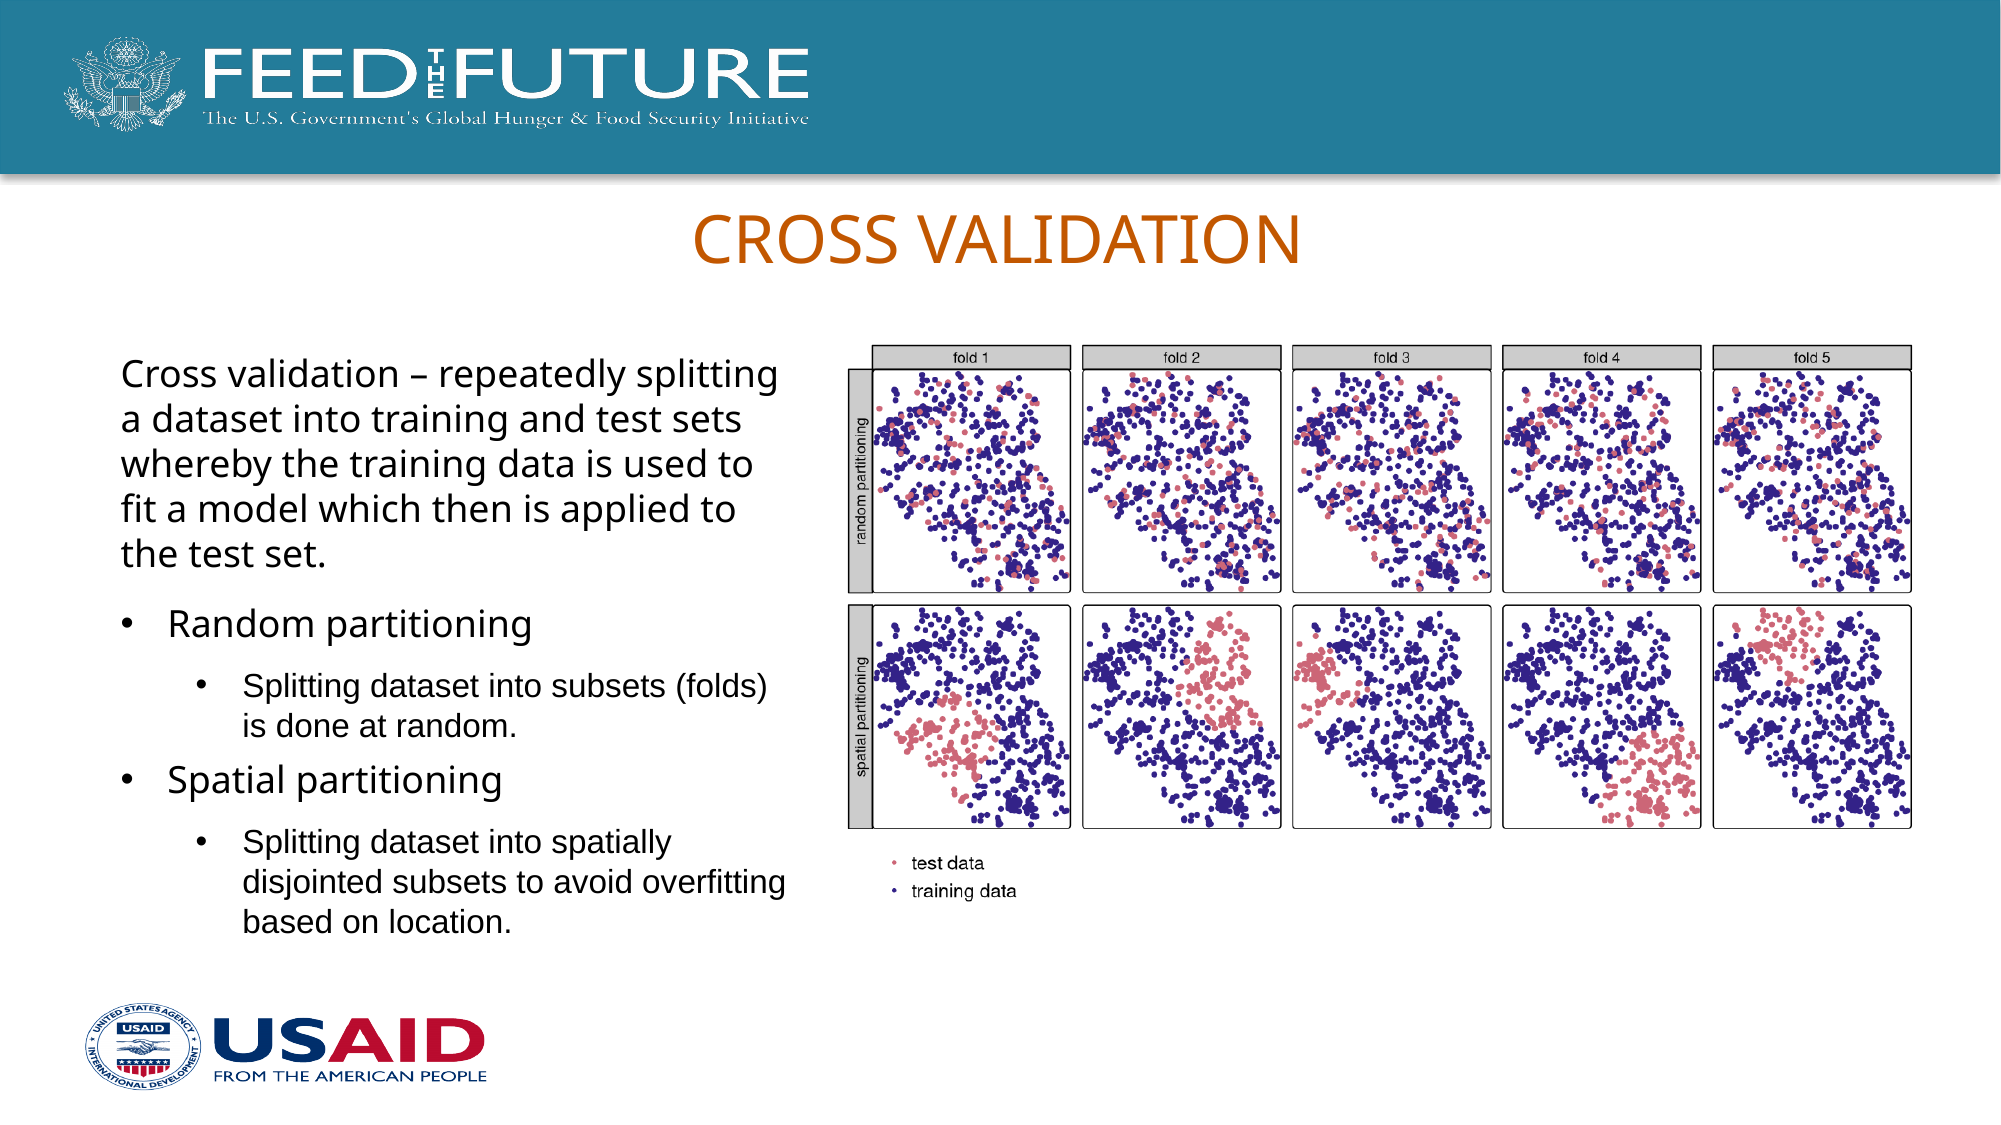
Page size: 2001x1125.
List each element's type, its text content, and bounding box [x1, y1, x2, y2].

title Cross Validation [97, 189, 1898, 288]
picture [792, 333, 1968, 936]
picture [25, 974, 541, 1125]
list Cross validation – repeatedly splitting a dataset into training and test sets whereby the training data is used to fit a model which then is applied to the test set. Random partitioning Splitting dataset into subsets (folds) is done at random. Spatial partitioning Splitting dataset into spatially disjointed subsets to avoid overfitting based on location. [105, 342, 813, 945]
